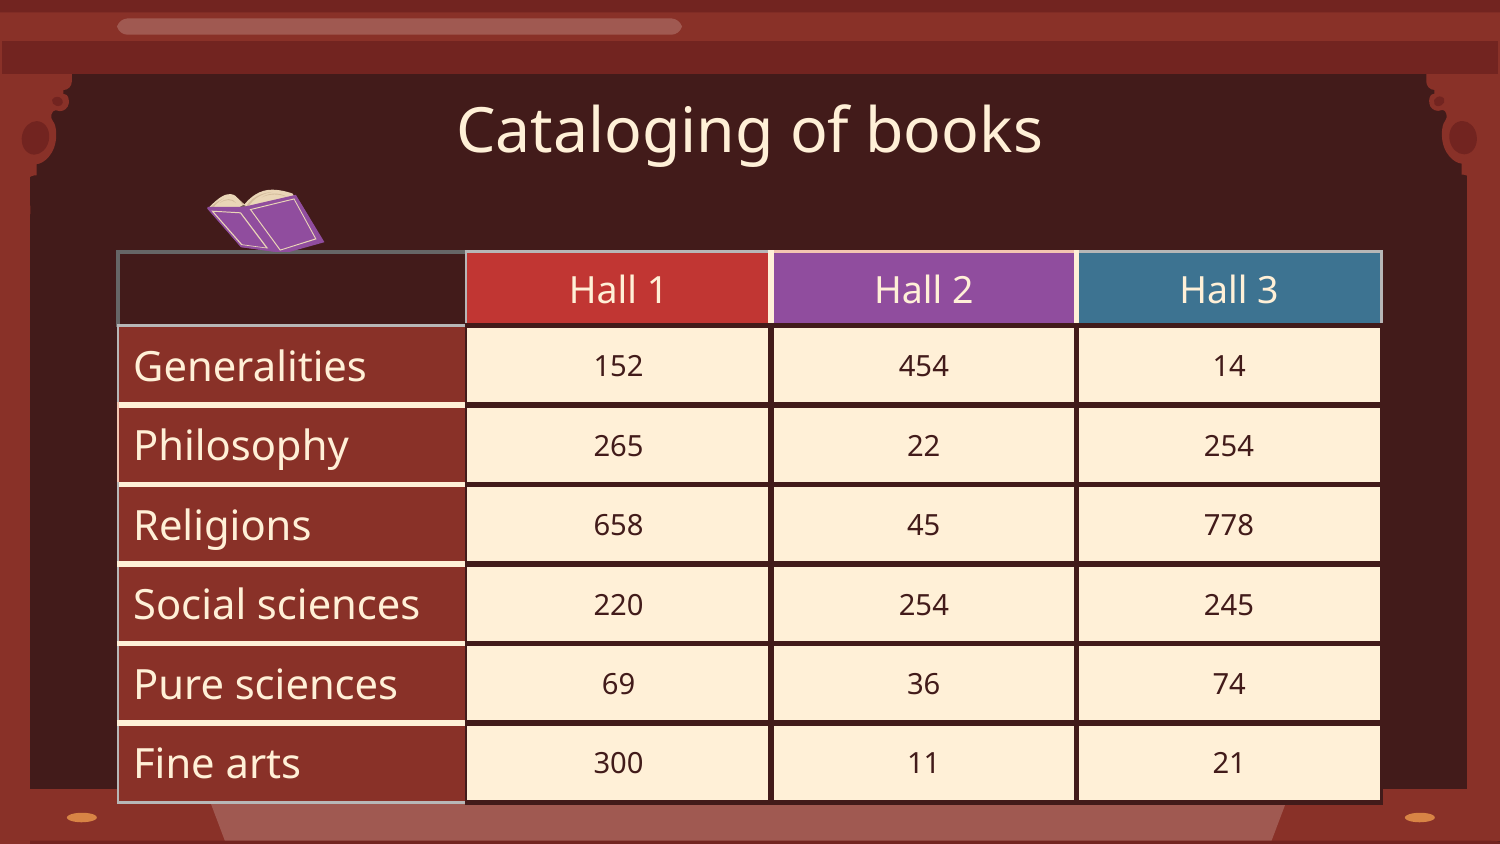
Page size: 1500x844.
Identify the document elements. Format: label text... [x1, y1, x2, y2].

table_cell 36 [774, 646, 1074, 720]
table_header Hall 1 [467, 253, 768, 323]
table_cell 254 [1079, 408, 1380, 482]
table_cell Generalities [119, 327, 465, 402]
table_cell 658 [467, 487, 768, 561]
table_header Hall 3 [1079, 253, 1380, 323]
table_cell 265 [467, 408, 768, 482]
table_cell 74 [1079, 646, 1380, 720]
table_header [120, 254, 465, 324]
table_cell 152 [467, 328, 768, 402]
title Cataloging of books [118, 88, 1382, 167]
table_cell 22 [774, 408, 1074, 482]
table_cell Social sciences [119, 567, 465, 641]
table_cell 21 [1079, 726, 1380, 800]
table_cell 778 [1079, 487, 1380, 561]
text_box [206, 189, 325, 253]
table_cell 69 [467, 646, 768, 720]
table_cell Religions [119, 487, 465, 561]
table_cell 45 [774, 487, 1074, 561]
table_cell Philosophy [119, 408, 465, 482]
table_header Hall 2 [774, 253, 1074, 323]
table_cell 454 [774, 328, 1074, 402]
table_cell 245 [1079, 567, 1380, 641]
table_cell 254 [774, 567, 1074, 641]
table_cell 300 [467, 726, 768, 800]
table_cell 14 [1079, 328, 1380, 402]
table_cell 11 [774, 726, 1074, 800]
table_cell Pure sciences [119, 646, 465, 720]
table_cell 220 [467, 567, 768, 641]
table_cell Fine arts [119, 726, 465, 801]
